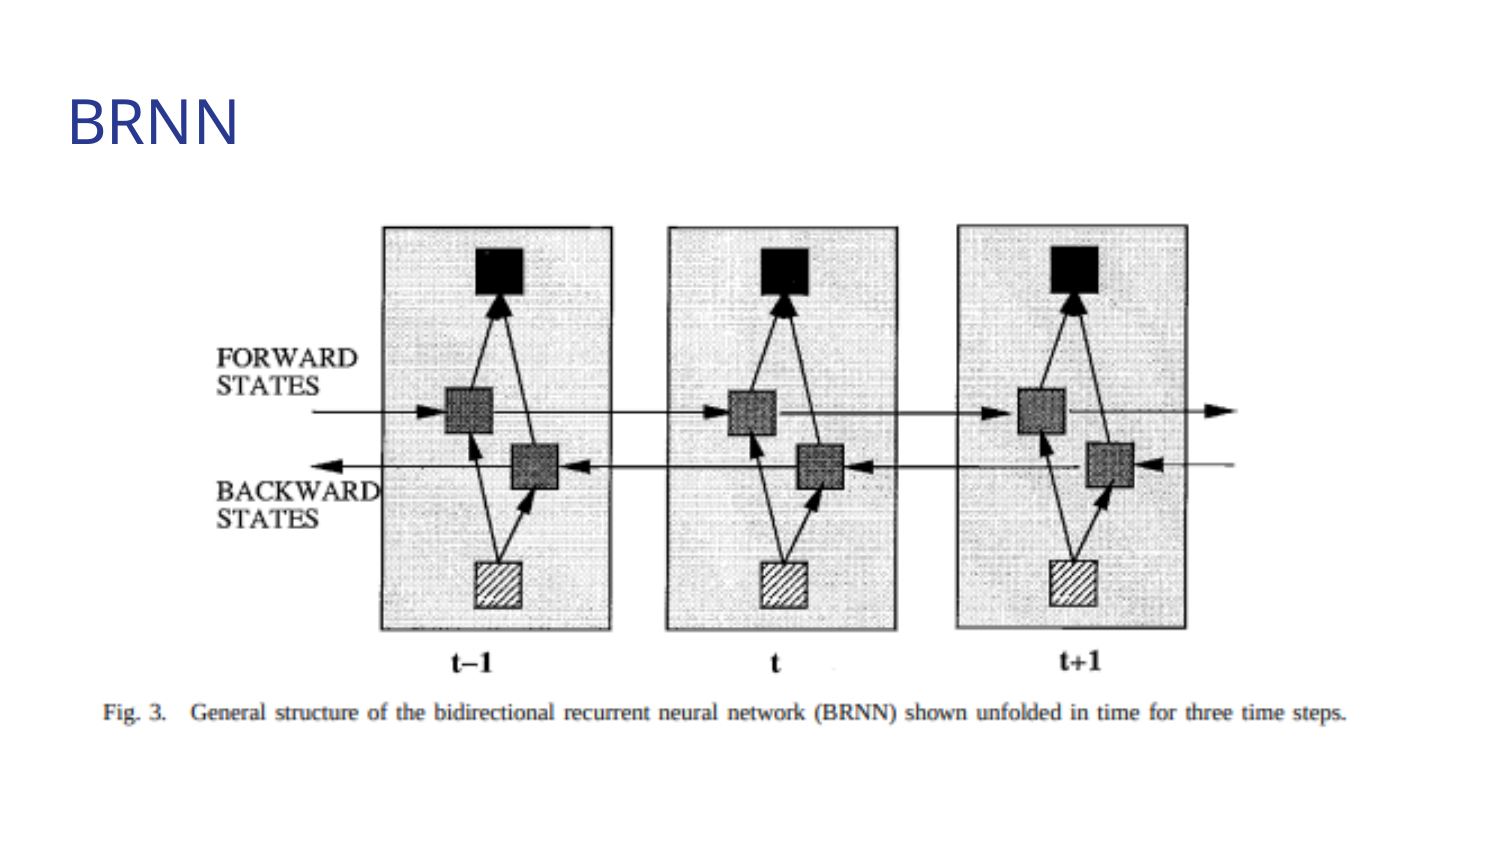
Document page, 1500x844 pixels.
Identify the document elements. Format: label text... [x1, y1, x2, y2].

title BRNN [51, 67, 1449, 167]
picture [24, 191, 1423, 752]
